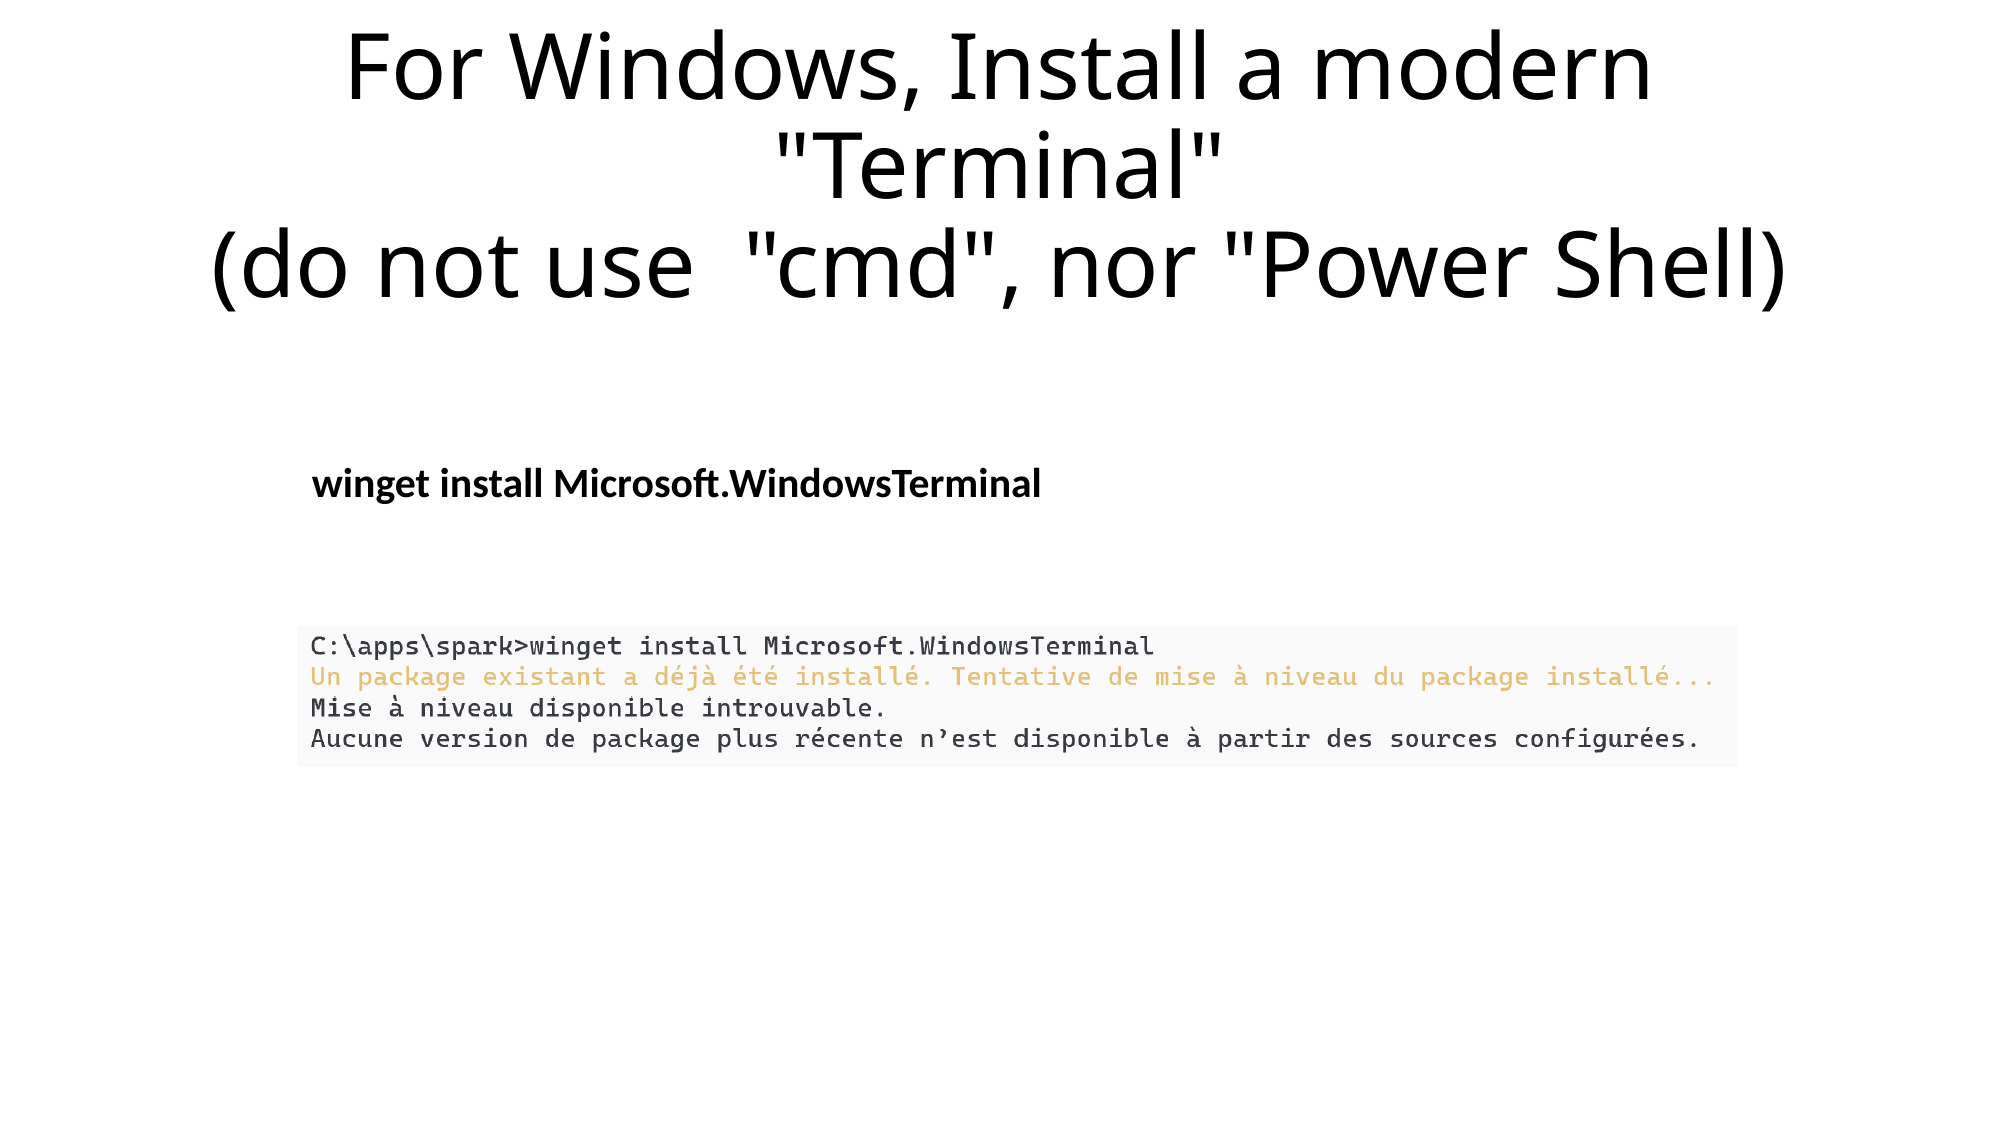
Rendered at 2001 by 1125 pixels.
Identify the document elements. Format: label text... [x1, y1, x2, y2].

text_box winget install Microsoft.WindowsTerminal [297, 448, 1298, 514]
title For Windows, Install a modern "Terminal" (do not use "cmd", nor "Power Shell) [137, 59, 1863, 278]
picture [297, 626, 1738, 767]
